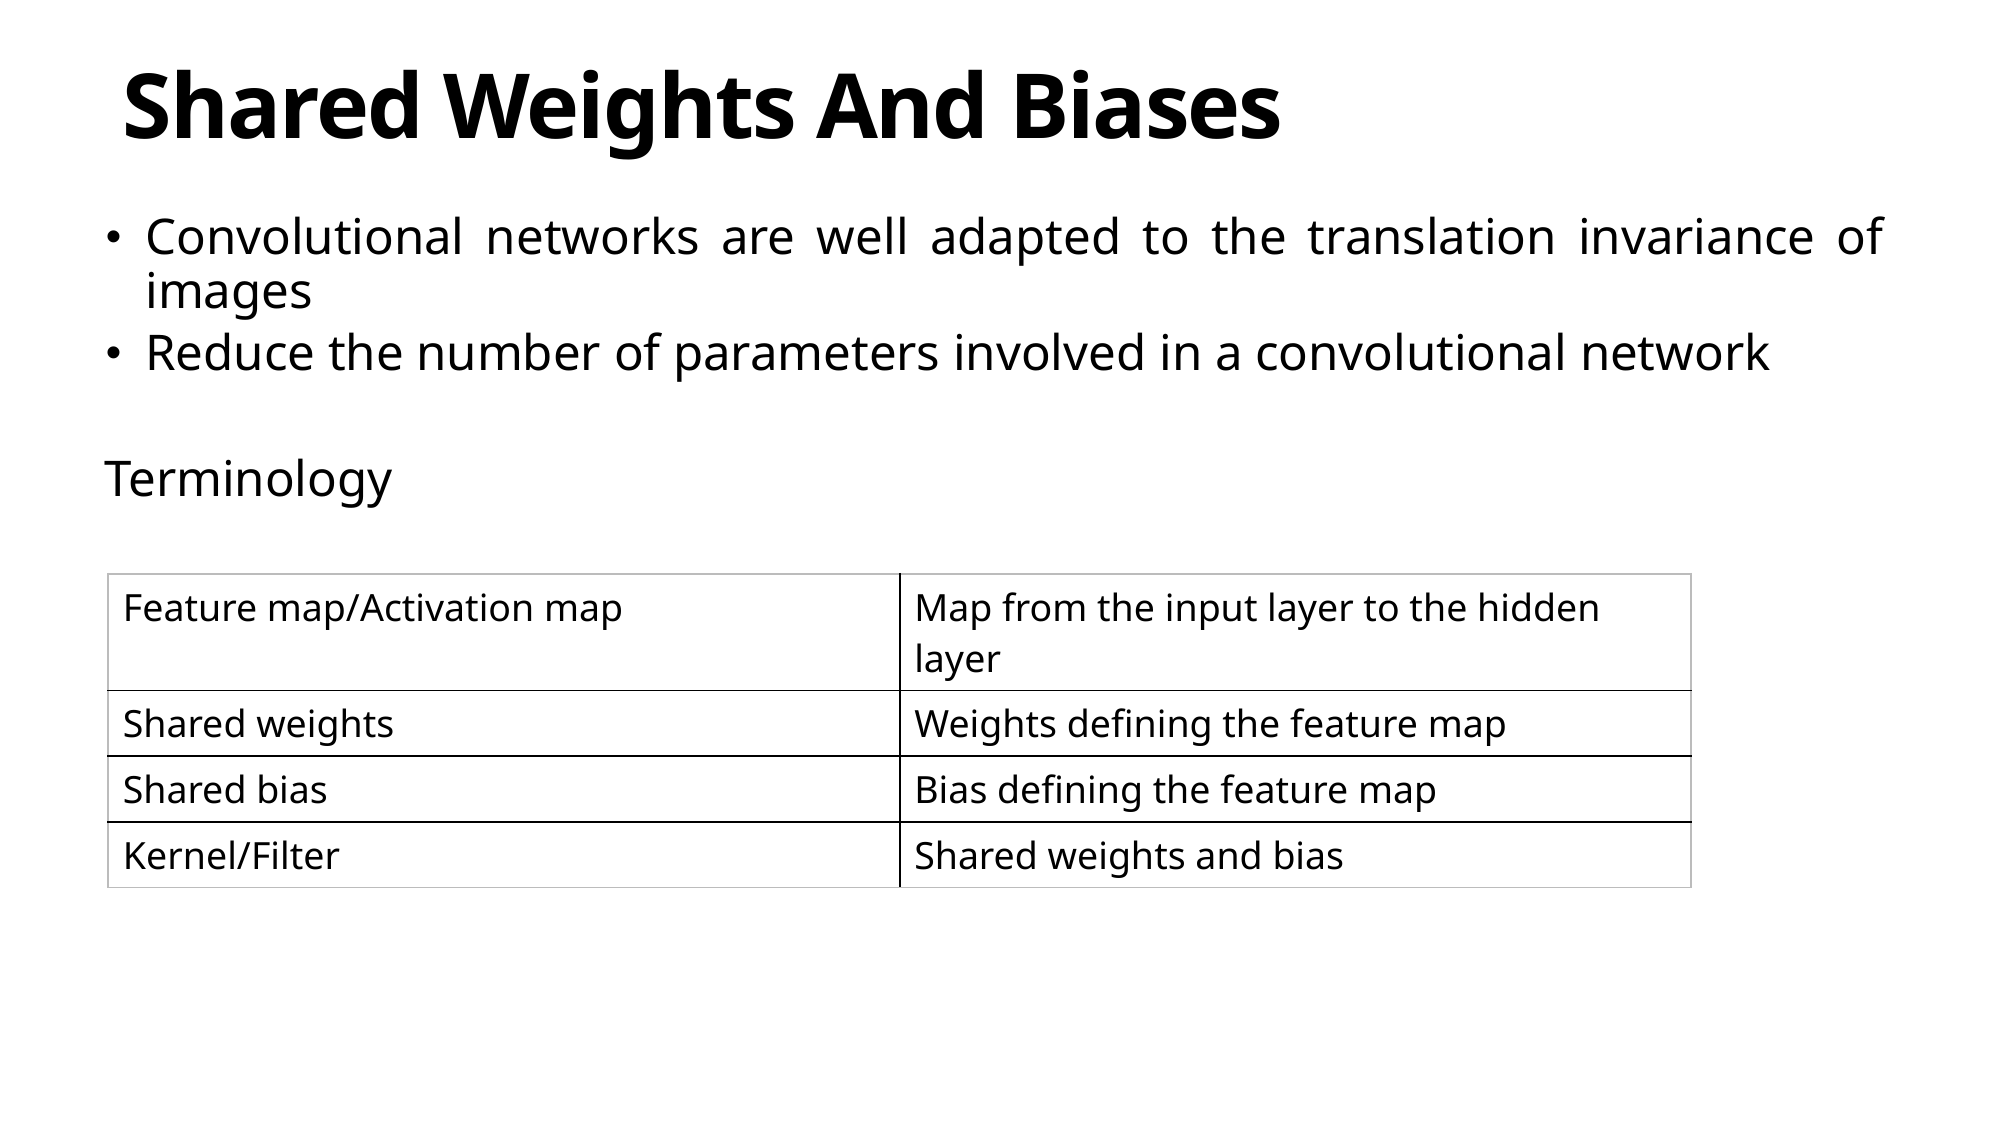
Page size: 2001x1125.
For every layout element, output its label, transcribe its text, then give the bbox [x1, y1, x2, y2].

text_box Shared Weights And Biases [108, 53, 2000, 202]
table_cell Shared weights [109, 691, 899, 755]
table_cell Shared weights and bias [901, 823, 1690, 887]
table_cell Bias defining the feature map [901, 757, 1690, 821]
table_header Feature map/Activation map [109, 575, 899, 690]
text_box [61, 25, 1974, 173]
table_cell Weights defining the feature map [901, 691, 1690, 755]
table_cell Kernel/Filter [109, 823, 899, 887]
table_header Map from the input layer to the hidden layer [901, 575, 1690, 690]
table_cell Shared bias [109, 757, 899, 821]
